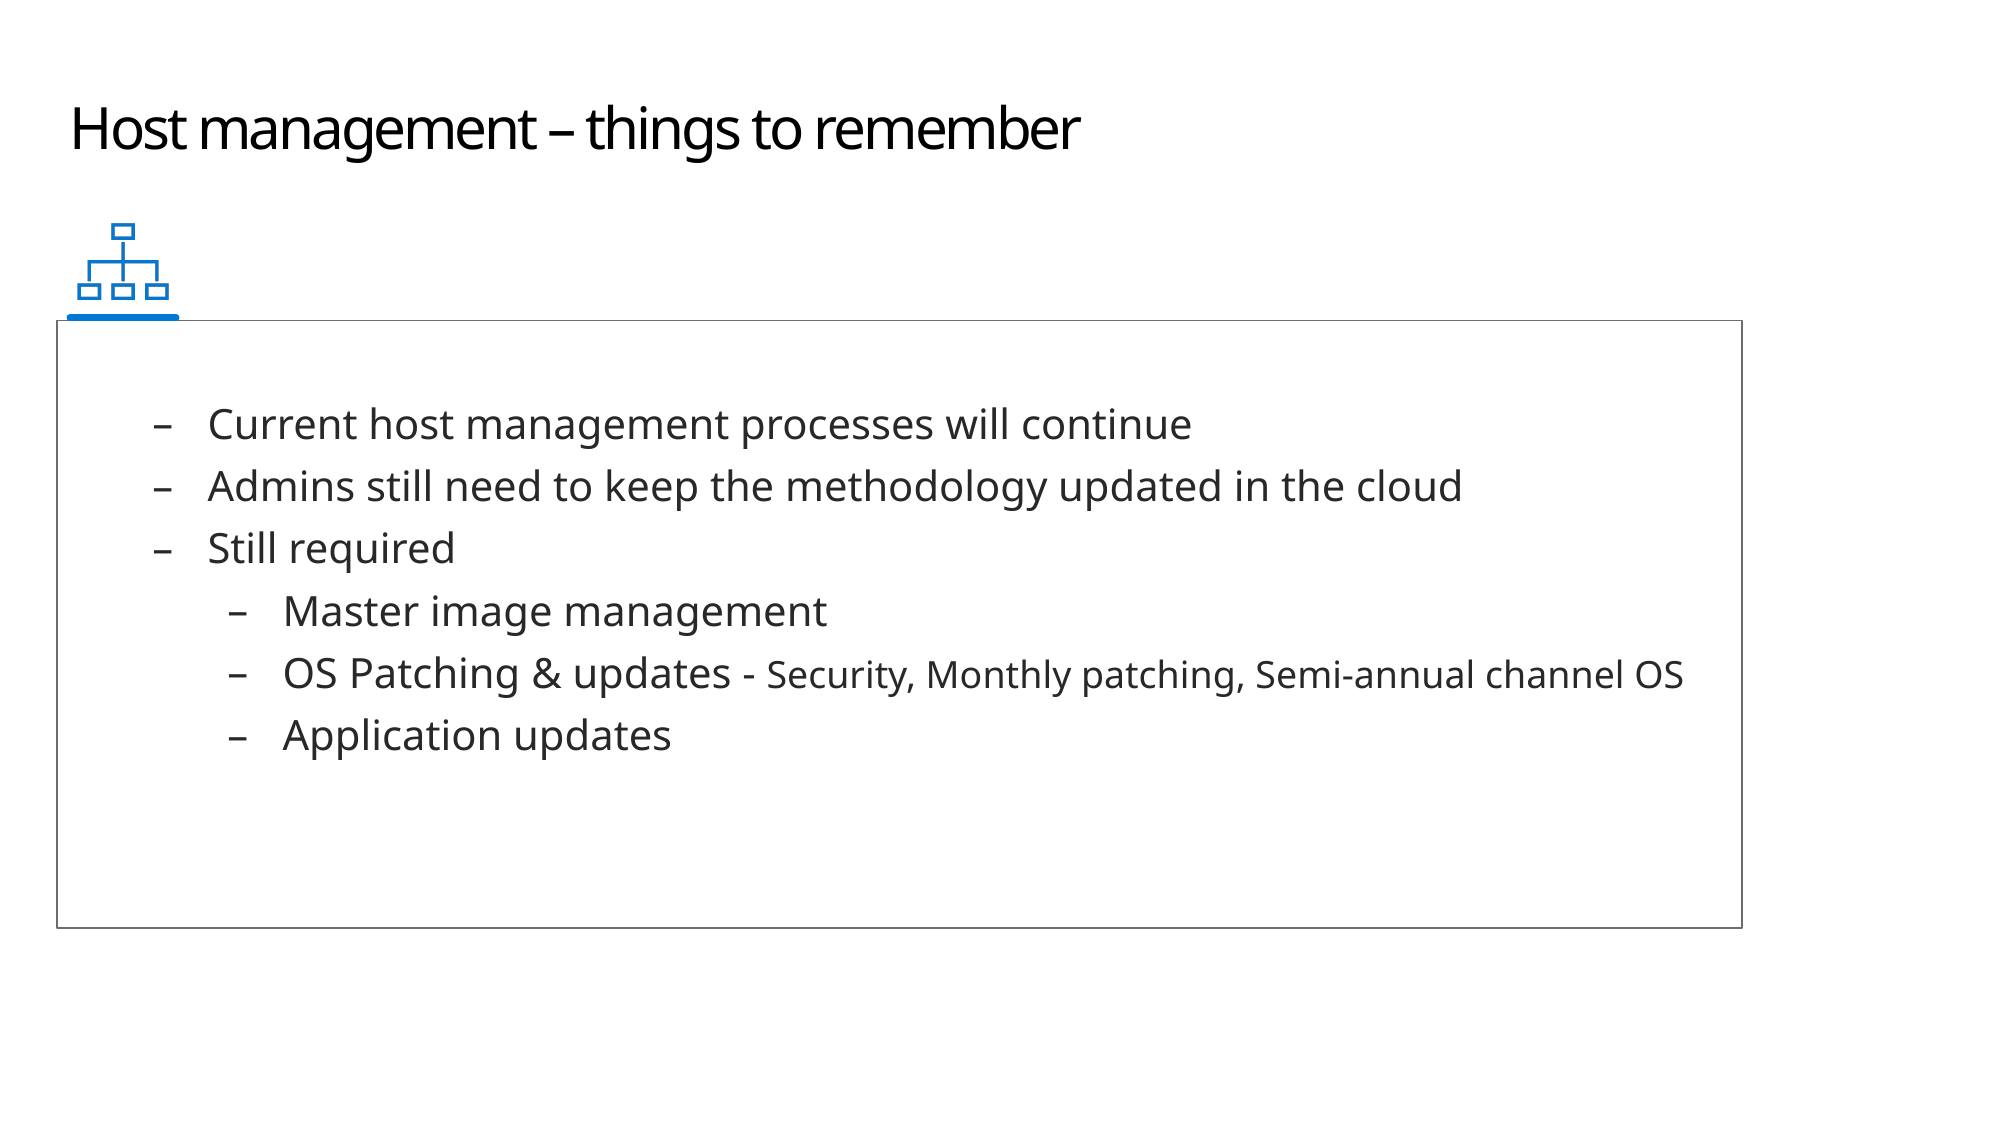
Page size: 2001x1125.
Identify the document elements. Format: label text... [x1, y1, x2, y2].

title Host management – things to remember [69, 72, 1930, 197]
picture [69, 208, 177, 316]
text_box Current host management processes will continue Admins still need to keep the methodology updated in the cloud Still required Master image management OS Patching & updates - Security, Monthly patching, Semi-annual channel OS Application updates [56, 320, 1743, 929]
